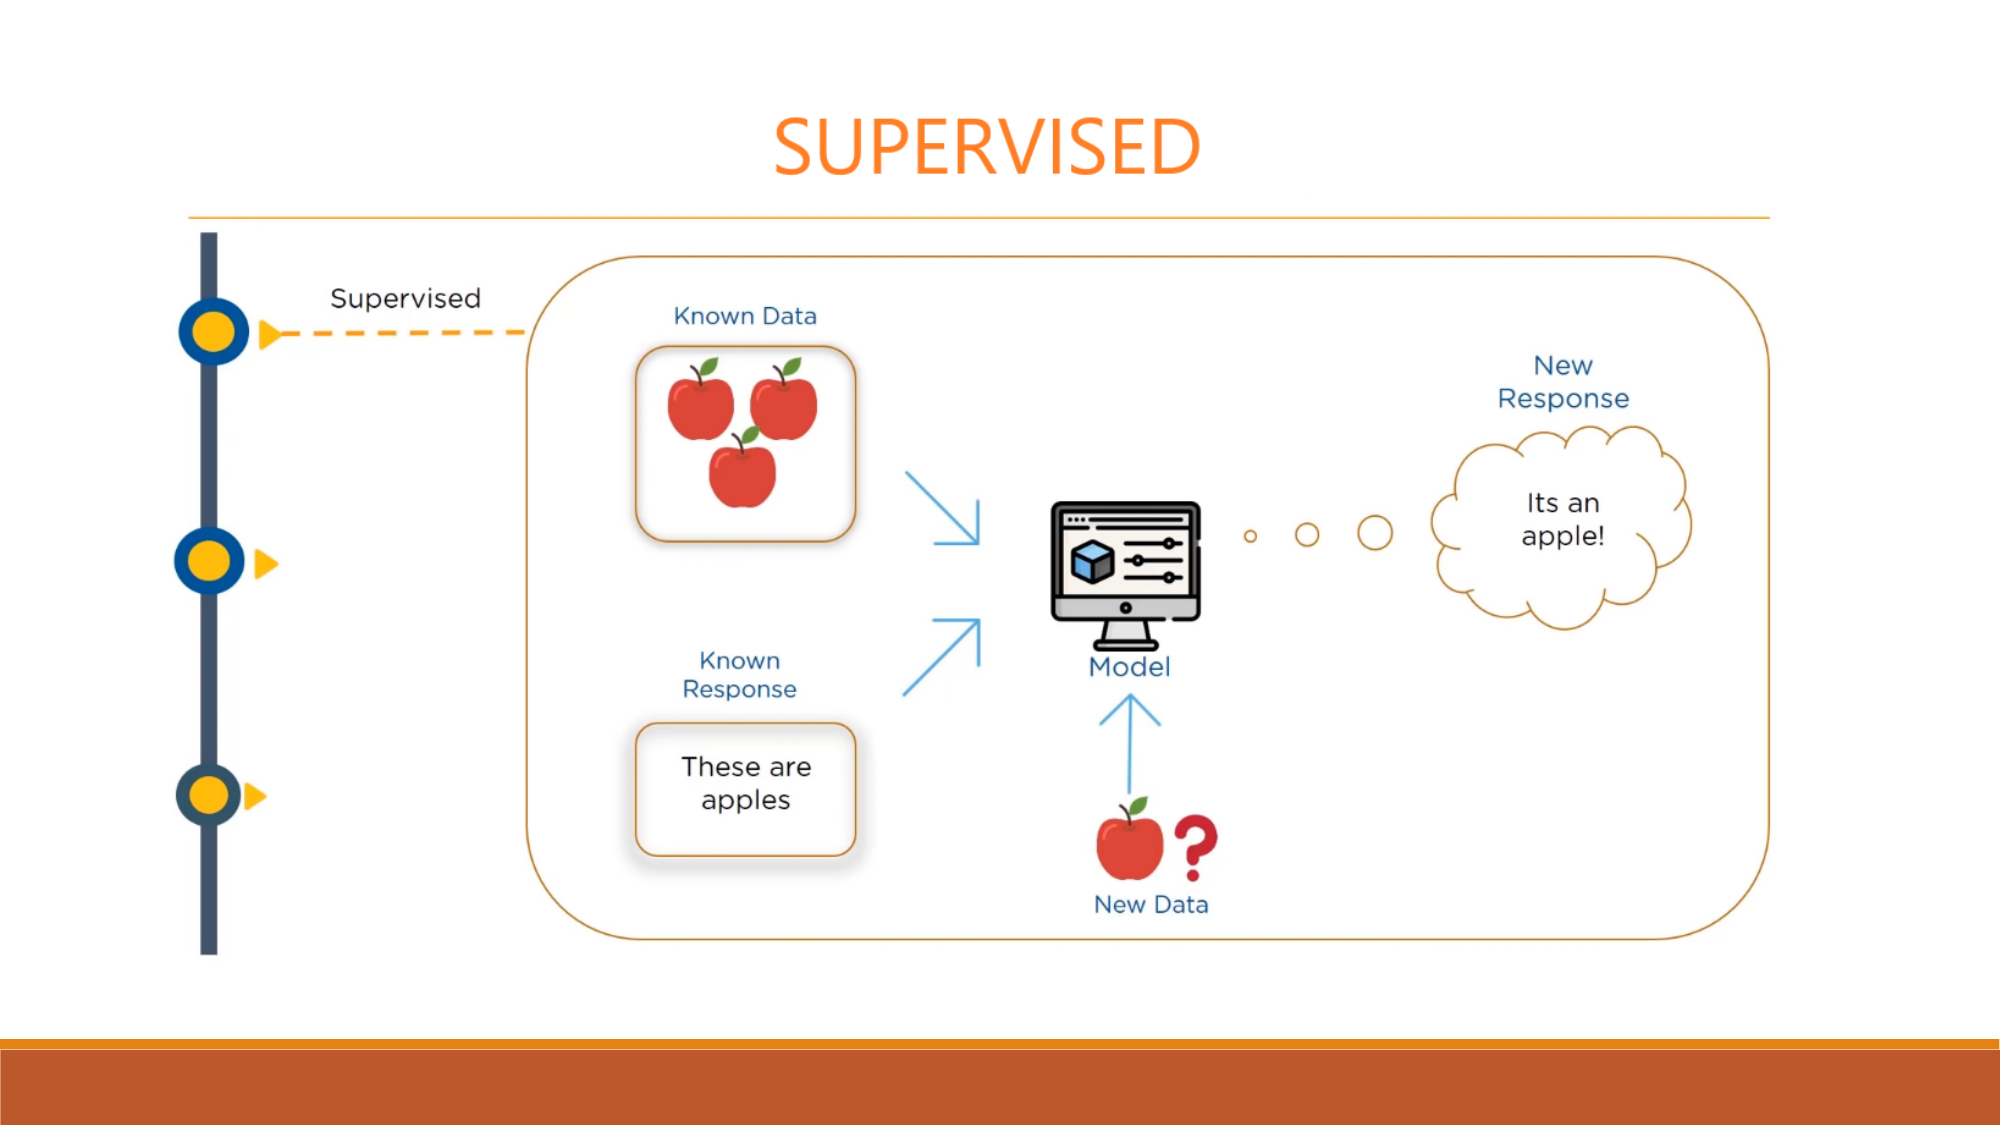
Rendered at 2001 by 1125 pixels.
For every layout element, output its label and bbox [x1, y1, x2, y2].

picture [99, 0, 1860, 1034]
